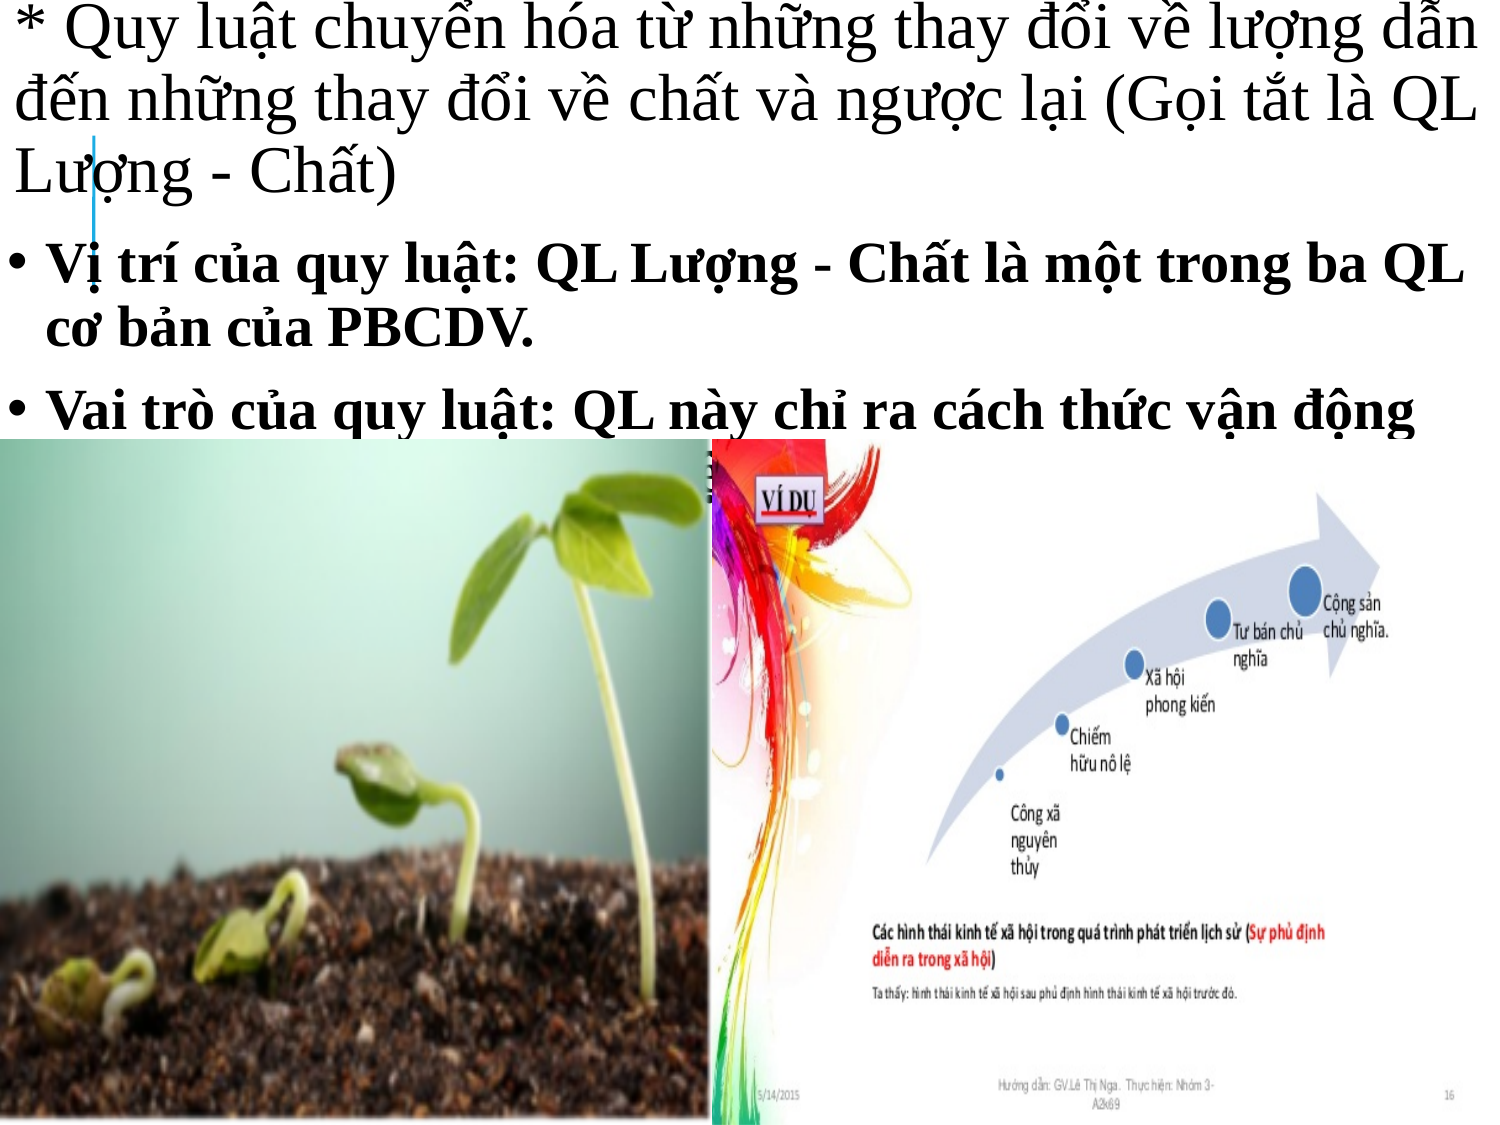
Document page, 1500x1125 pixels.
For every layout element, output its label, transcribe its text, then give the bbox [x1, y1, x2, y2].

list Vị trí của quy luật: QL Lượng - Chất là một trong ba QL cơ bản của PBCDV. Vai trò của quy luật: QL này chỉ ra cách thức vận động và phát triển của sự vật hiện tượng [0, 224, 1475, 437]
title * Quy luật chuyển hóa từ những thay đổi về lượng dẫn đến những thay đổi về chất và ngược lại (Gọi tắt là QL Lượng - Chất) [0, 0, 1500, 206]
picture [0, 438, 1500, 1125]
